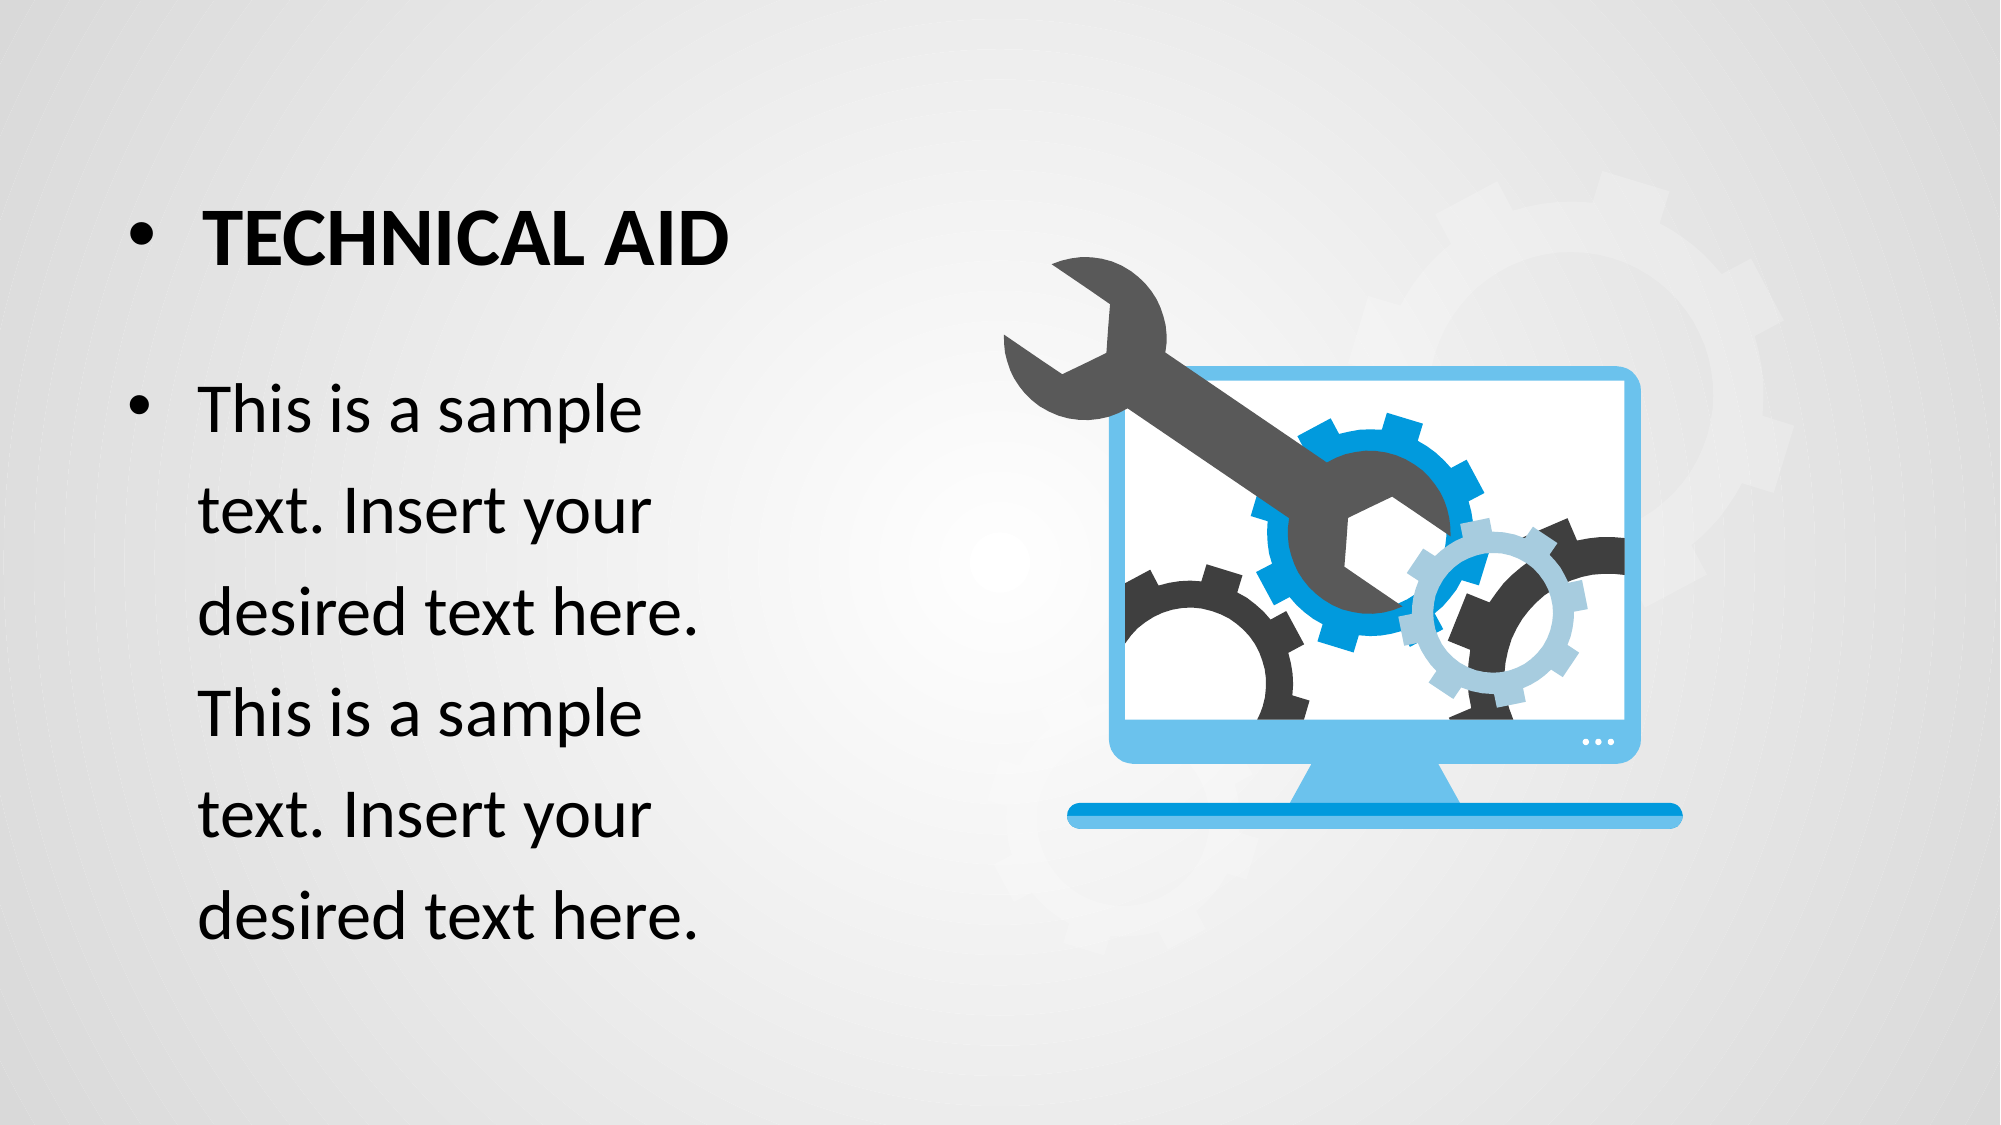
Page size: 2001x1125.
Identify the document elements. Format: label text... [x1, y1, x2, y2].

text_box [987, 170, 1795, 956]
list TECHNICAL AID [112, 174, 800, 300]
list This is a sample text. Insert your desired text here. This is a sample text. Insert your desired text here. [112, 337, 800, 963]
